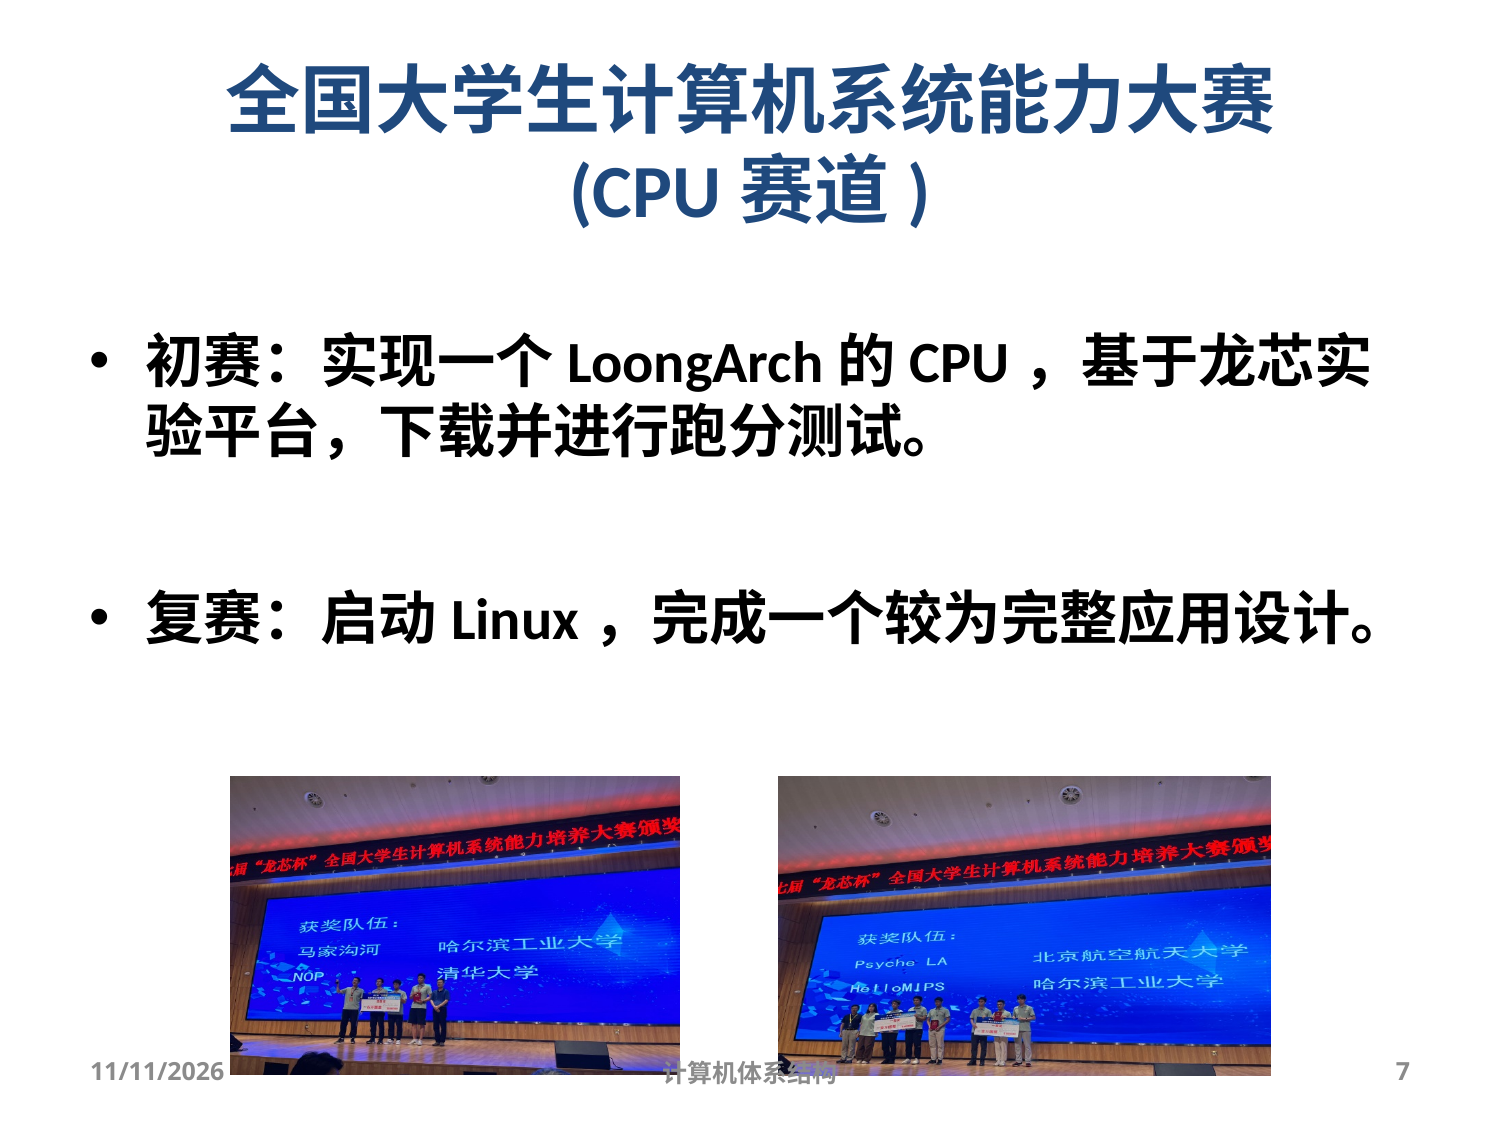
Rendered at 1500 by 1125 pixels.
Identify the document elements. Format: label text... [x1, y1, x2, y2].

picture [778, 776, 1271, 1077]
text_box 初赛：实现一个LoongArch的CPU，基于龙芯实验平台，下载并进行跑分测试。 [74, 316, 1425, 574]
picture [229, 776, 680, 1075]
footer 计算机体系结构 [512, 1042, 988, 1103]
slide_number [75, 1042, 425, 1103]
slide_number 7 [1074, 1042, 1425, 1103]
text_box 全国大学生计算机系统能力大赛 (CPU赛道) [74, 45, 1425, 233]
text_box 复赛：启动Linux，完成一个较为完整应用设计。 [74, 574, 1425, 891]
